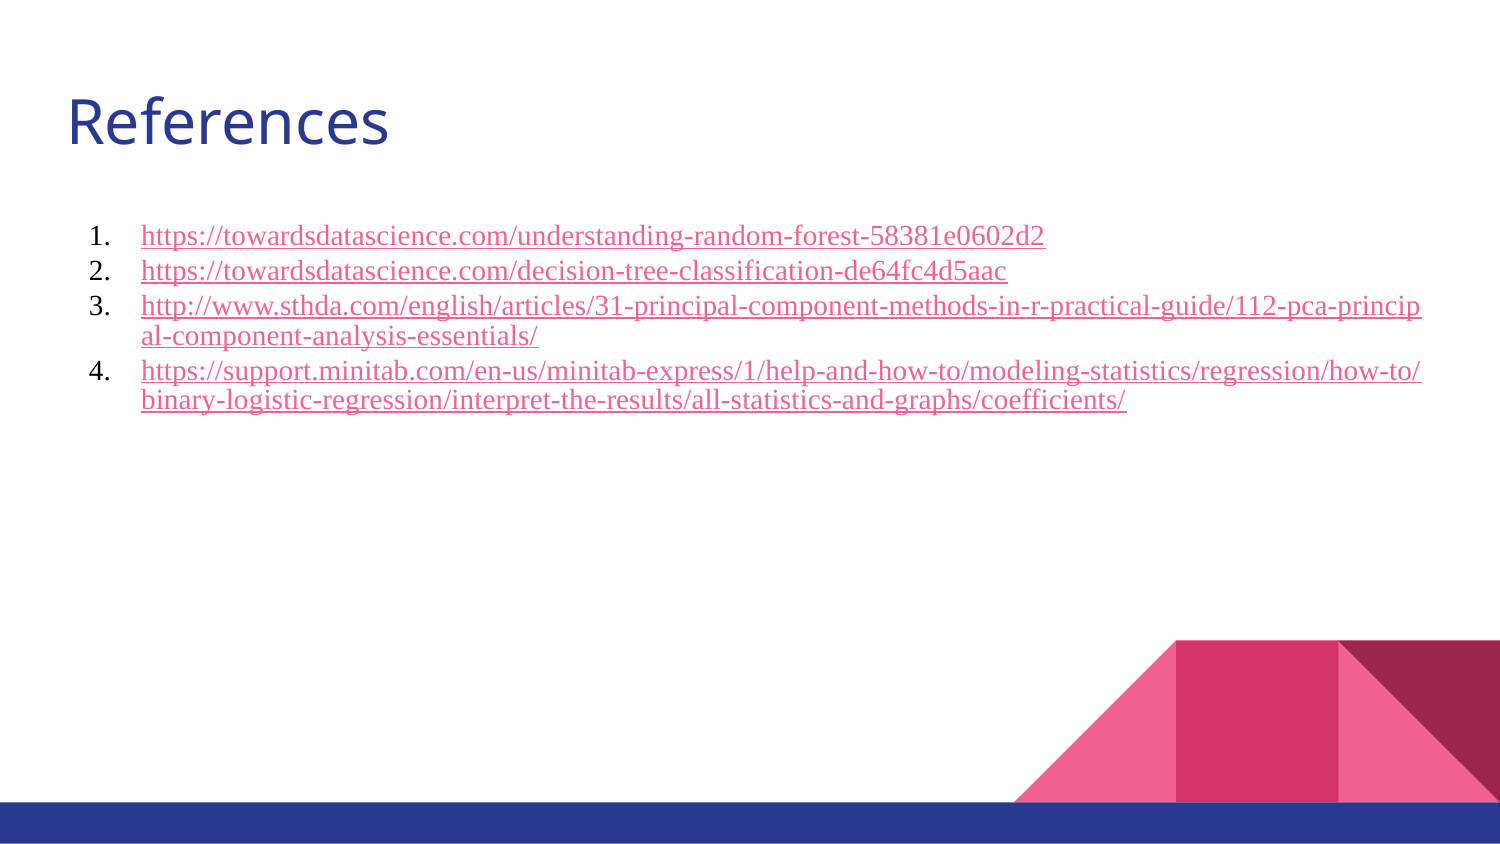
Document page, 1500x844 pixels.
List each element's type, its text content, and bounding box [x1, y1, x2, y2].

list https://towardsdatascience.com/understanding-random-forest-58381e0602d2 https://towardsdatascience.com/decision-tree-classification-de64fc4d5aac http://www.sthda.com/english/articles/31-principal-component-methods-in-r-practical-guide/112-pca-principal-component-analysis-essentials/ https://support.minitab.com/en-us/minitab-express/1/help-and-how-to/modeling-statistics/regression/how-to/binary-logistic-regression/interpret-the-results/all-statistics-and-graphs/coefficients/ [51, 201, 1449, 750]
title References [51, 67, 1449, 167]
